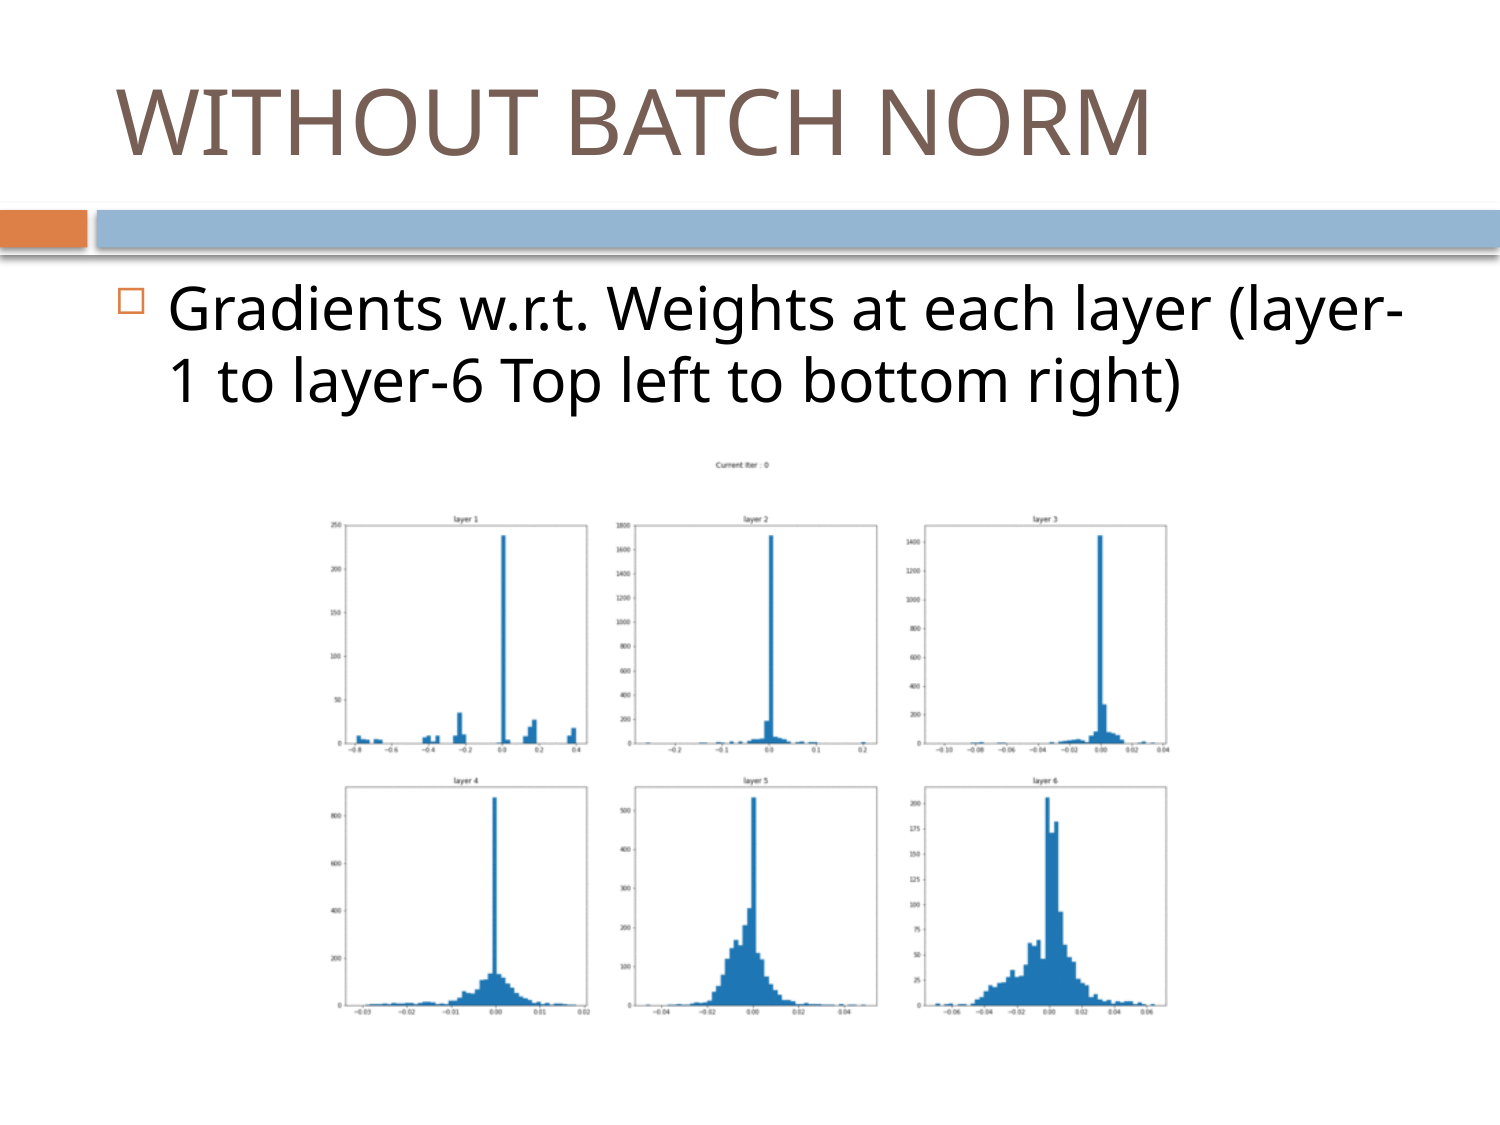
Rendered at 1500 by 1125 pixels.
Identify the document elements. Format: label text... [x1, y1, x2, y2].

picture [212, 449, 1273, 1086]
title WITHOUT BATCH NORM [100, 37, 1438, 200]
list Gradients w.r.t. Weights at each layer (layer-1 to layer-6 Top left to bottom right) [100, 262, 1438, 1000]
